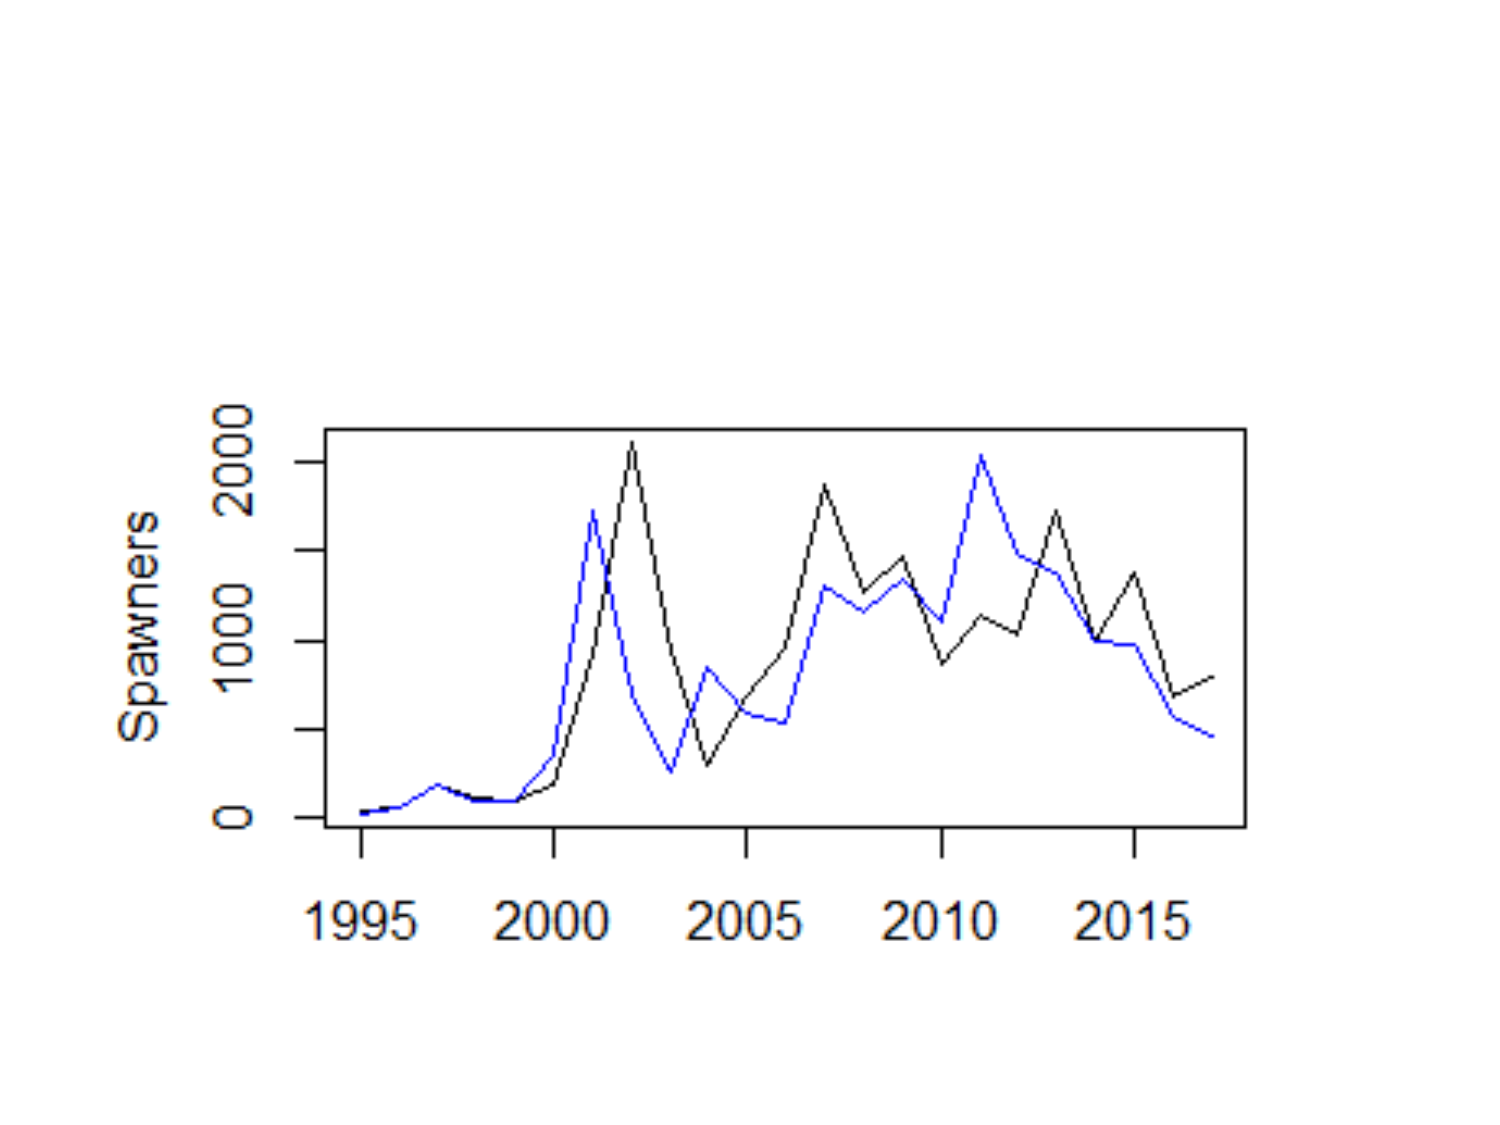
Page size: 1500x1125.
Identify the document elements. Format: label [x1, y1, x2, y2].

list [77, 305, 1372, 1078]
